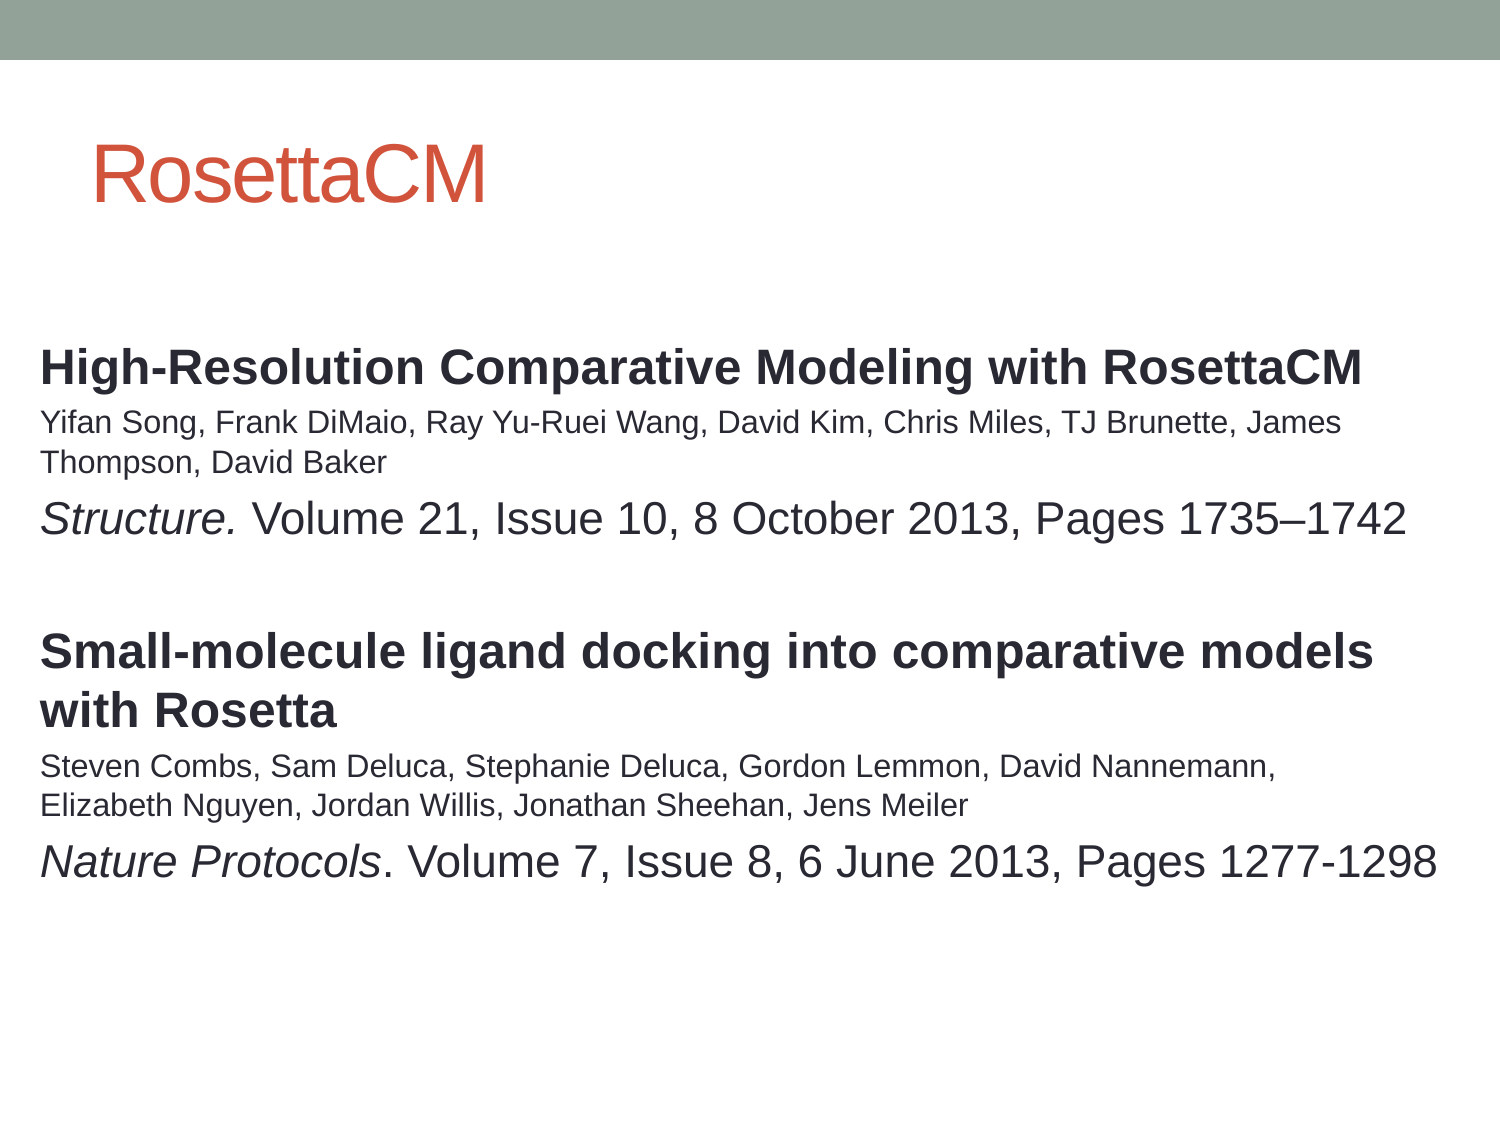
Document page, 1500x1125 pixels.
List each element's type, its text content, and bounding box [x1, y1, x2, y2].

list High-Resolution Comparative Modeling with RosettaCM Yifan Song, Frank DiMaio, Ray Yu-Ruei Wang, David Kim, Chris Miles, TJ Brunette, James Thompson, David Baker Structure. Volume 21, Issue 10, 8 October 2013, Pages 1735–1742 Small-molecule ligand docking into comparative models with Rosetta Steven Combs, Sam Deluca, Stephanie Deluca, Gordon Lemmon, David Nannemann, Elizabeth Nguyen, Jordan Willis, Jonathan Sheehan, Jens Meiler Nature Protocols. Volume 7, Issue 8, 6 June 2013, Pages 1277-1298 [24, 262, 1475, 1005]
title RosettaCM [75, 87, 1425, 250]
